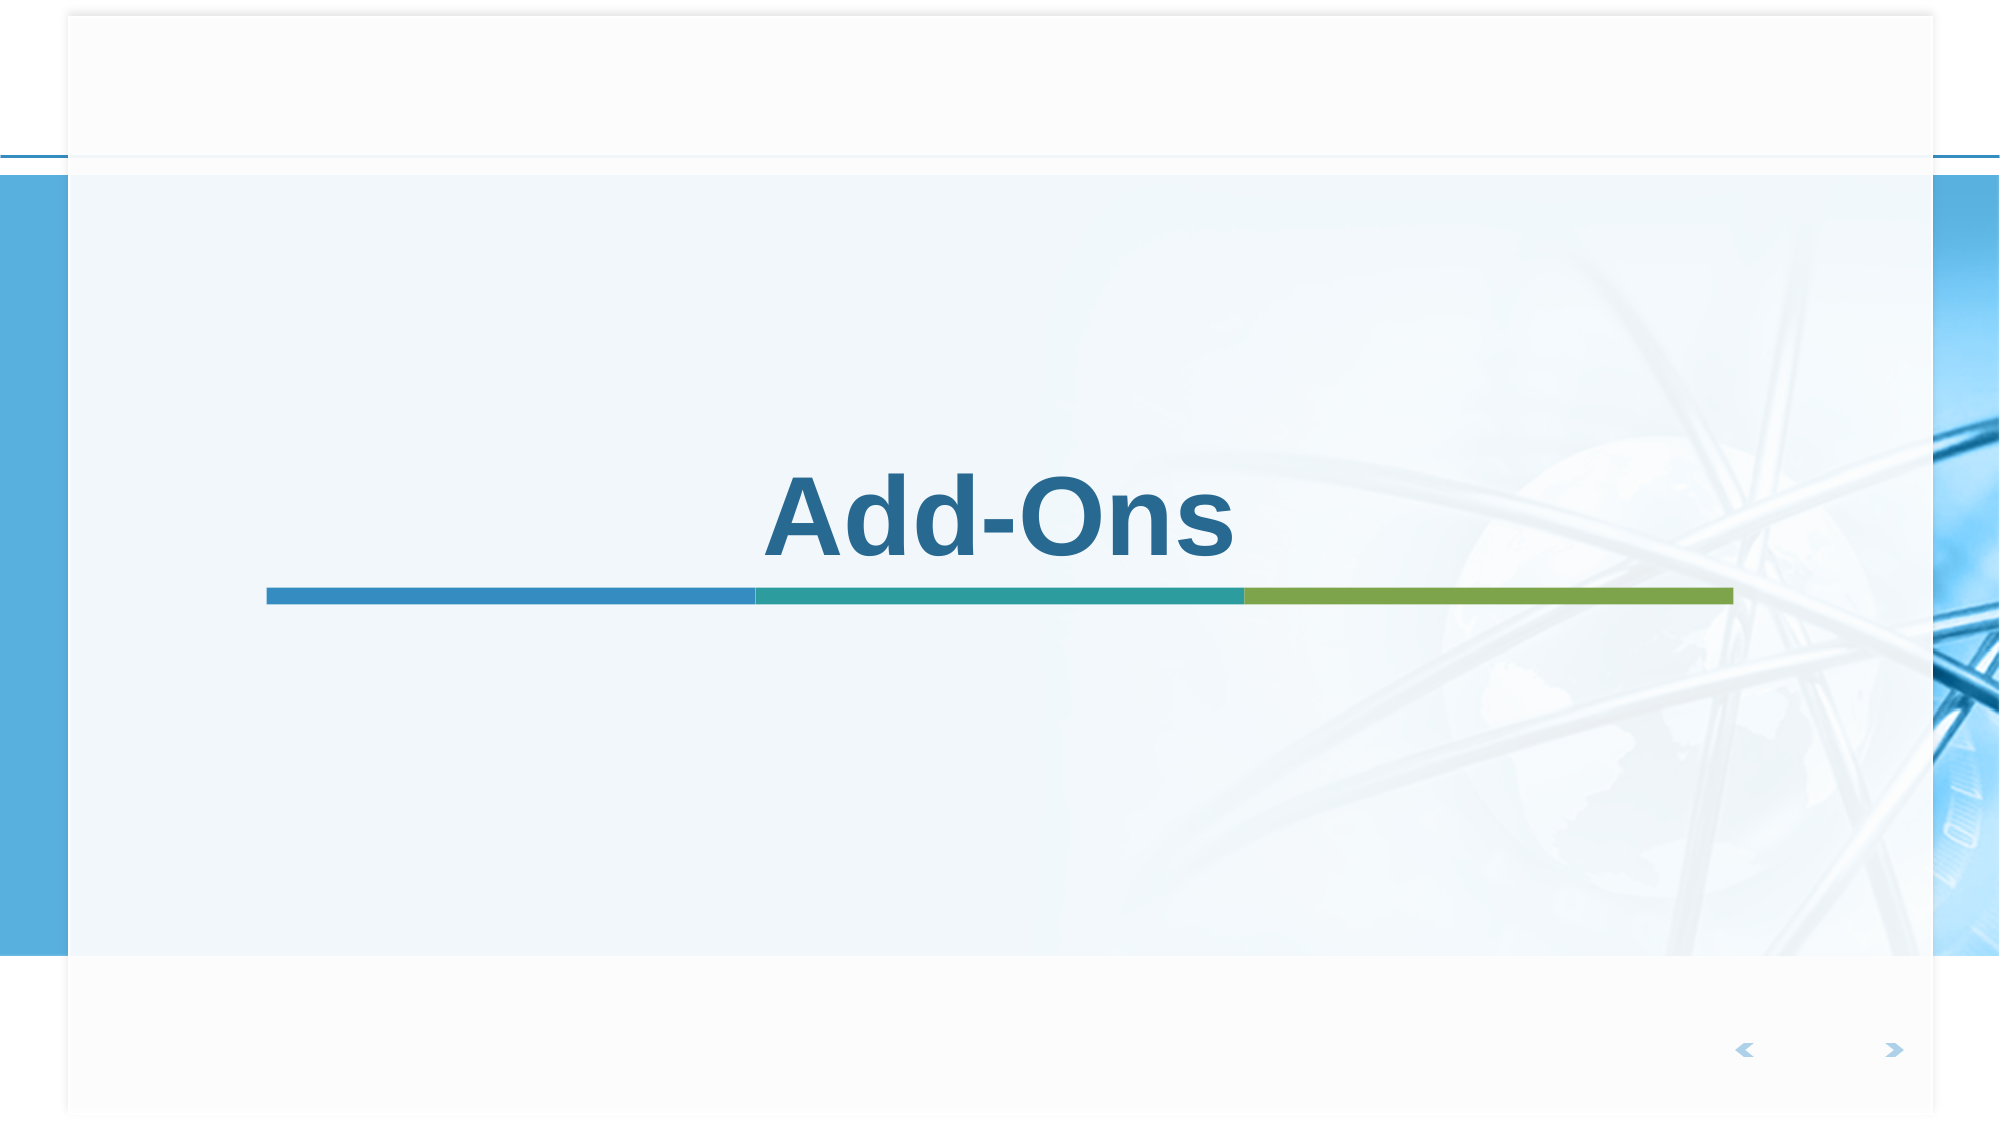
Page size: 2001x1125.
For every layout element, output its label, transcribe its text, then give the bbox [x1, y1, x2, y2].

picture [0, 0, 2001, 1125]
title Add-Ons [137, 333, 1863, 588]
